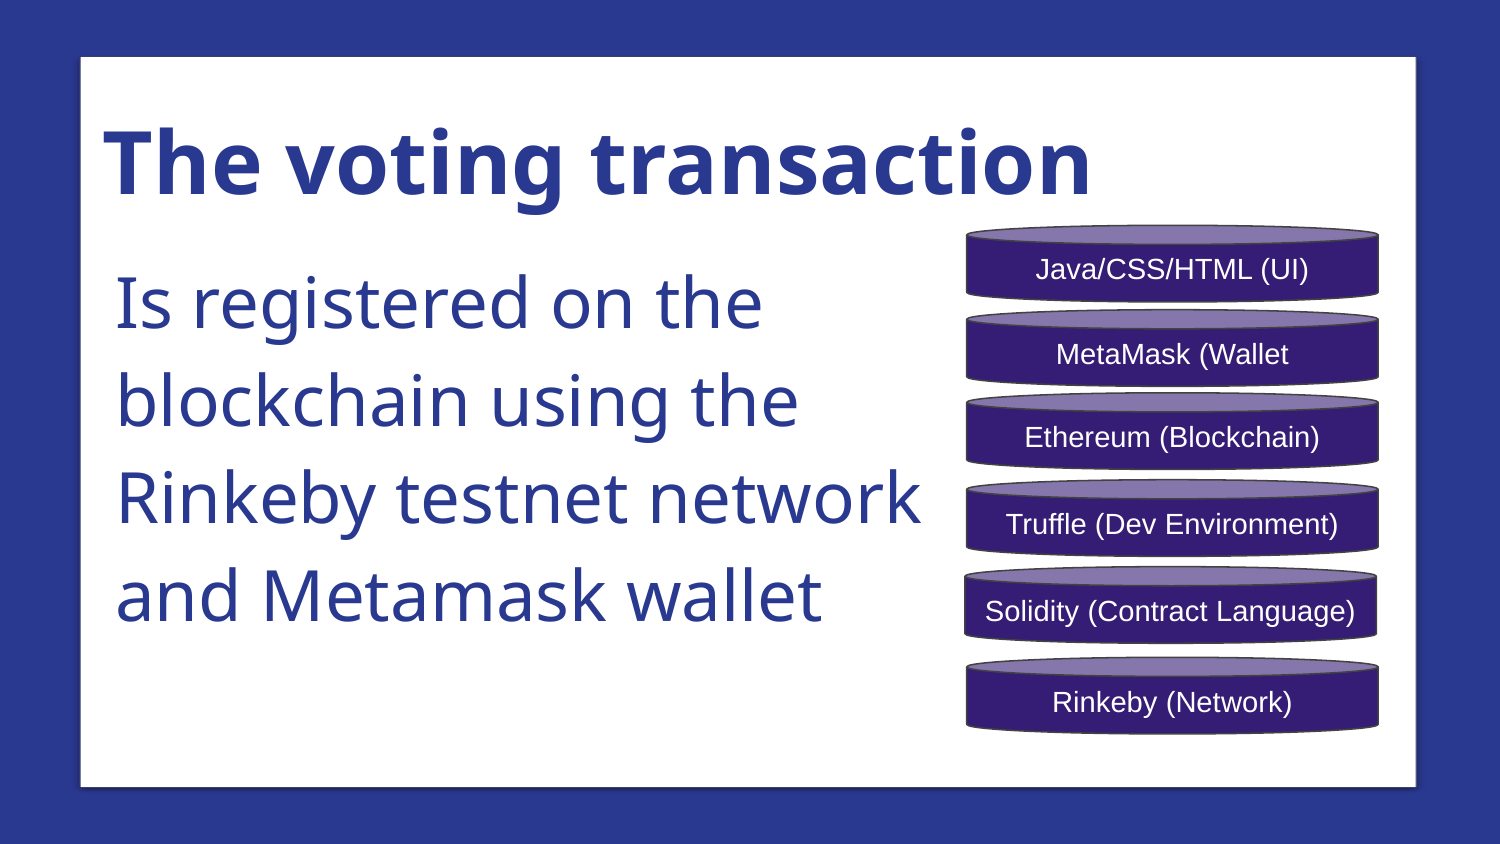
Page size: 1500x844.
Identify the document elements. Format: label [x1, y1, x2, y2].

picture [27, 26, 1471, 818]
text_box [964, 224, 1379, 735]
